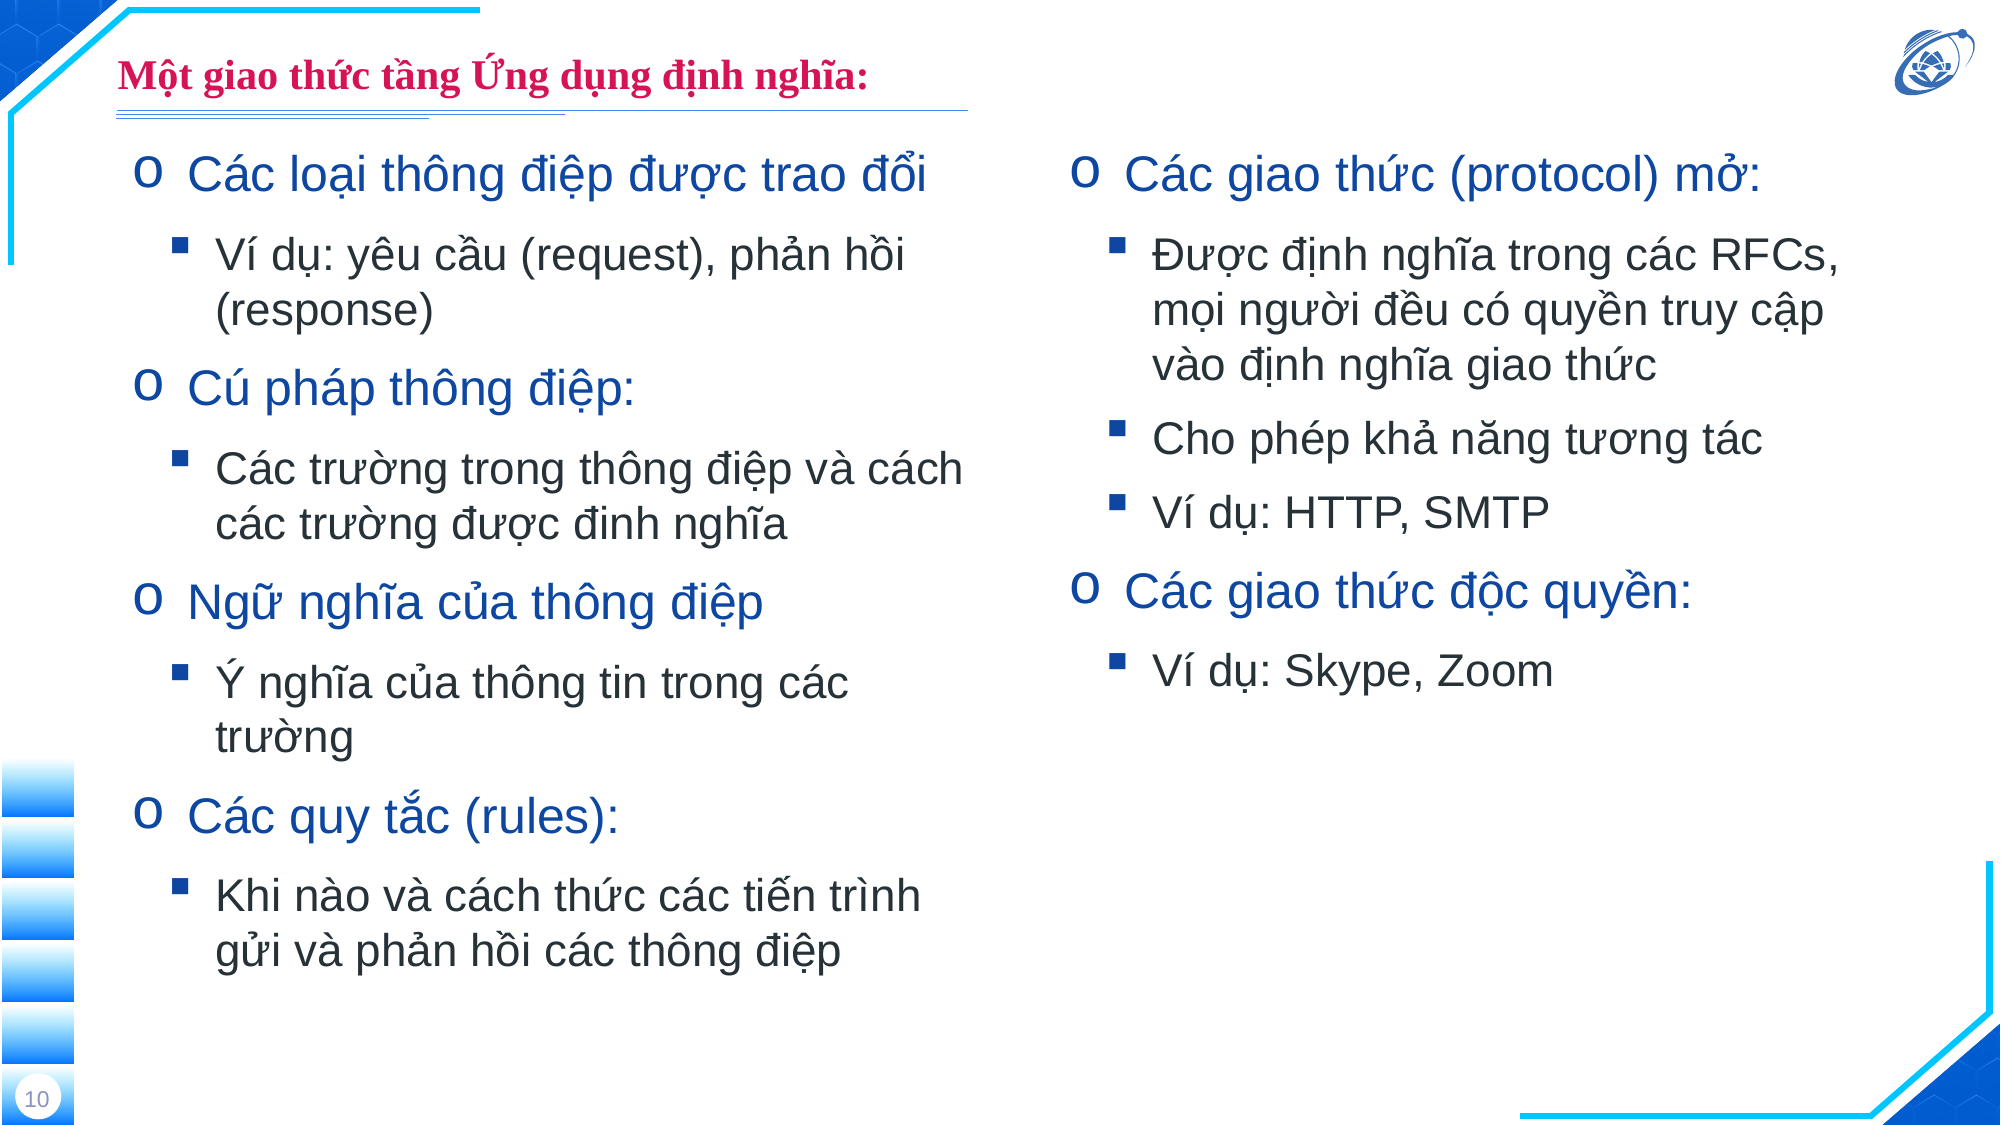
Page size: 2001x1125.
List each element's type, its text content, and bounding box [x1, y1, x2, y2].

title Một giao thức tầng Ứng dụng định nghĩa: [117, 28, 1863, 106]
list Các giao thức (protocol) mở: Được định nghĩa trong các RFCs, mọi người đều có quyền truy cập vào định nghĩa giao thức Cho phép khả năng tương tác Ví dụ: HTTP, SMTP Các giao thức độc quyền: Ví dụ: Skype, Zoom [1053, 134, 1919, 1046]
slide_number 10 [0, 1075, 117, 1122]
list Các loại thông điệp được trao đổi Ví dụ: yêu cầu (request), phản hồi (response) Cú pháp thông điệp: Các trường trong thông điệp và cách các trường được đinh nghĩa Ngữ nghĩa của thông điệp Ý nghĩa của thông tin trong các trường Các quy tắc (rules): Khi nào và cách thức các tiến trình gửi và phản hồi các thông điệp [116, 134, 982, 1046]
